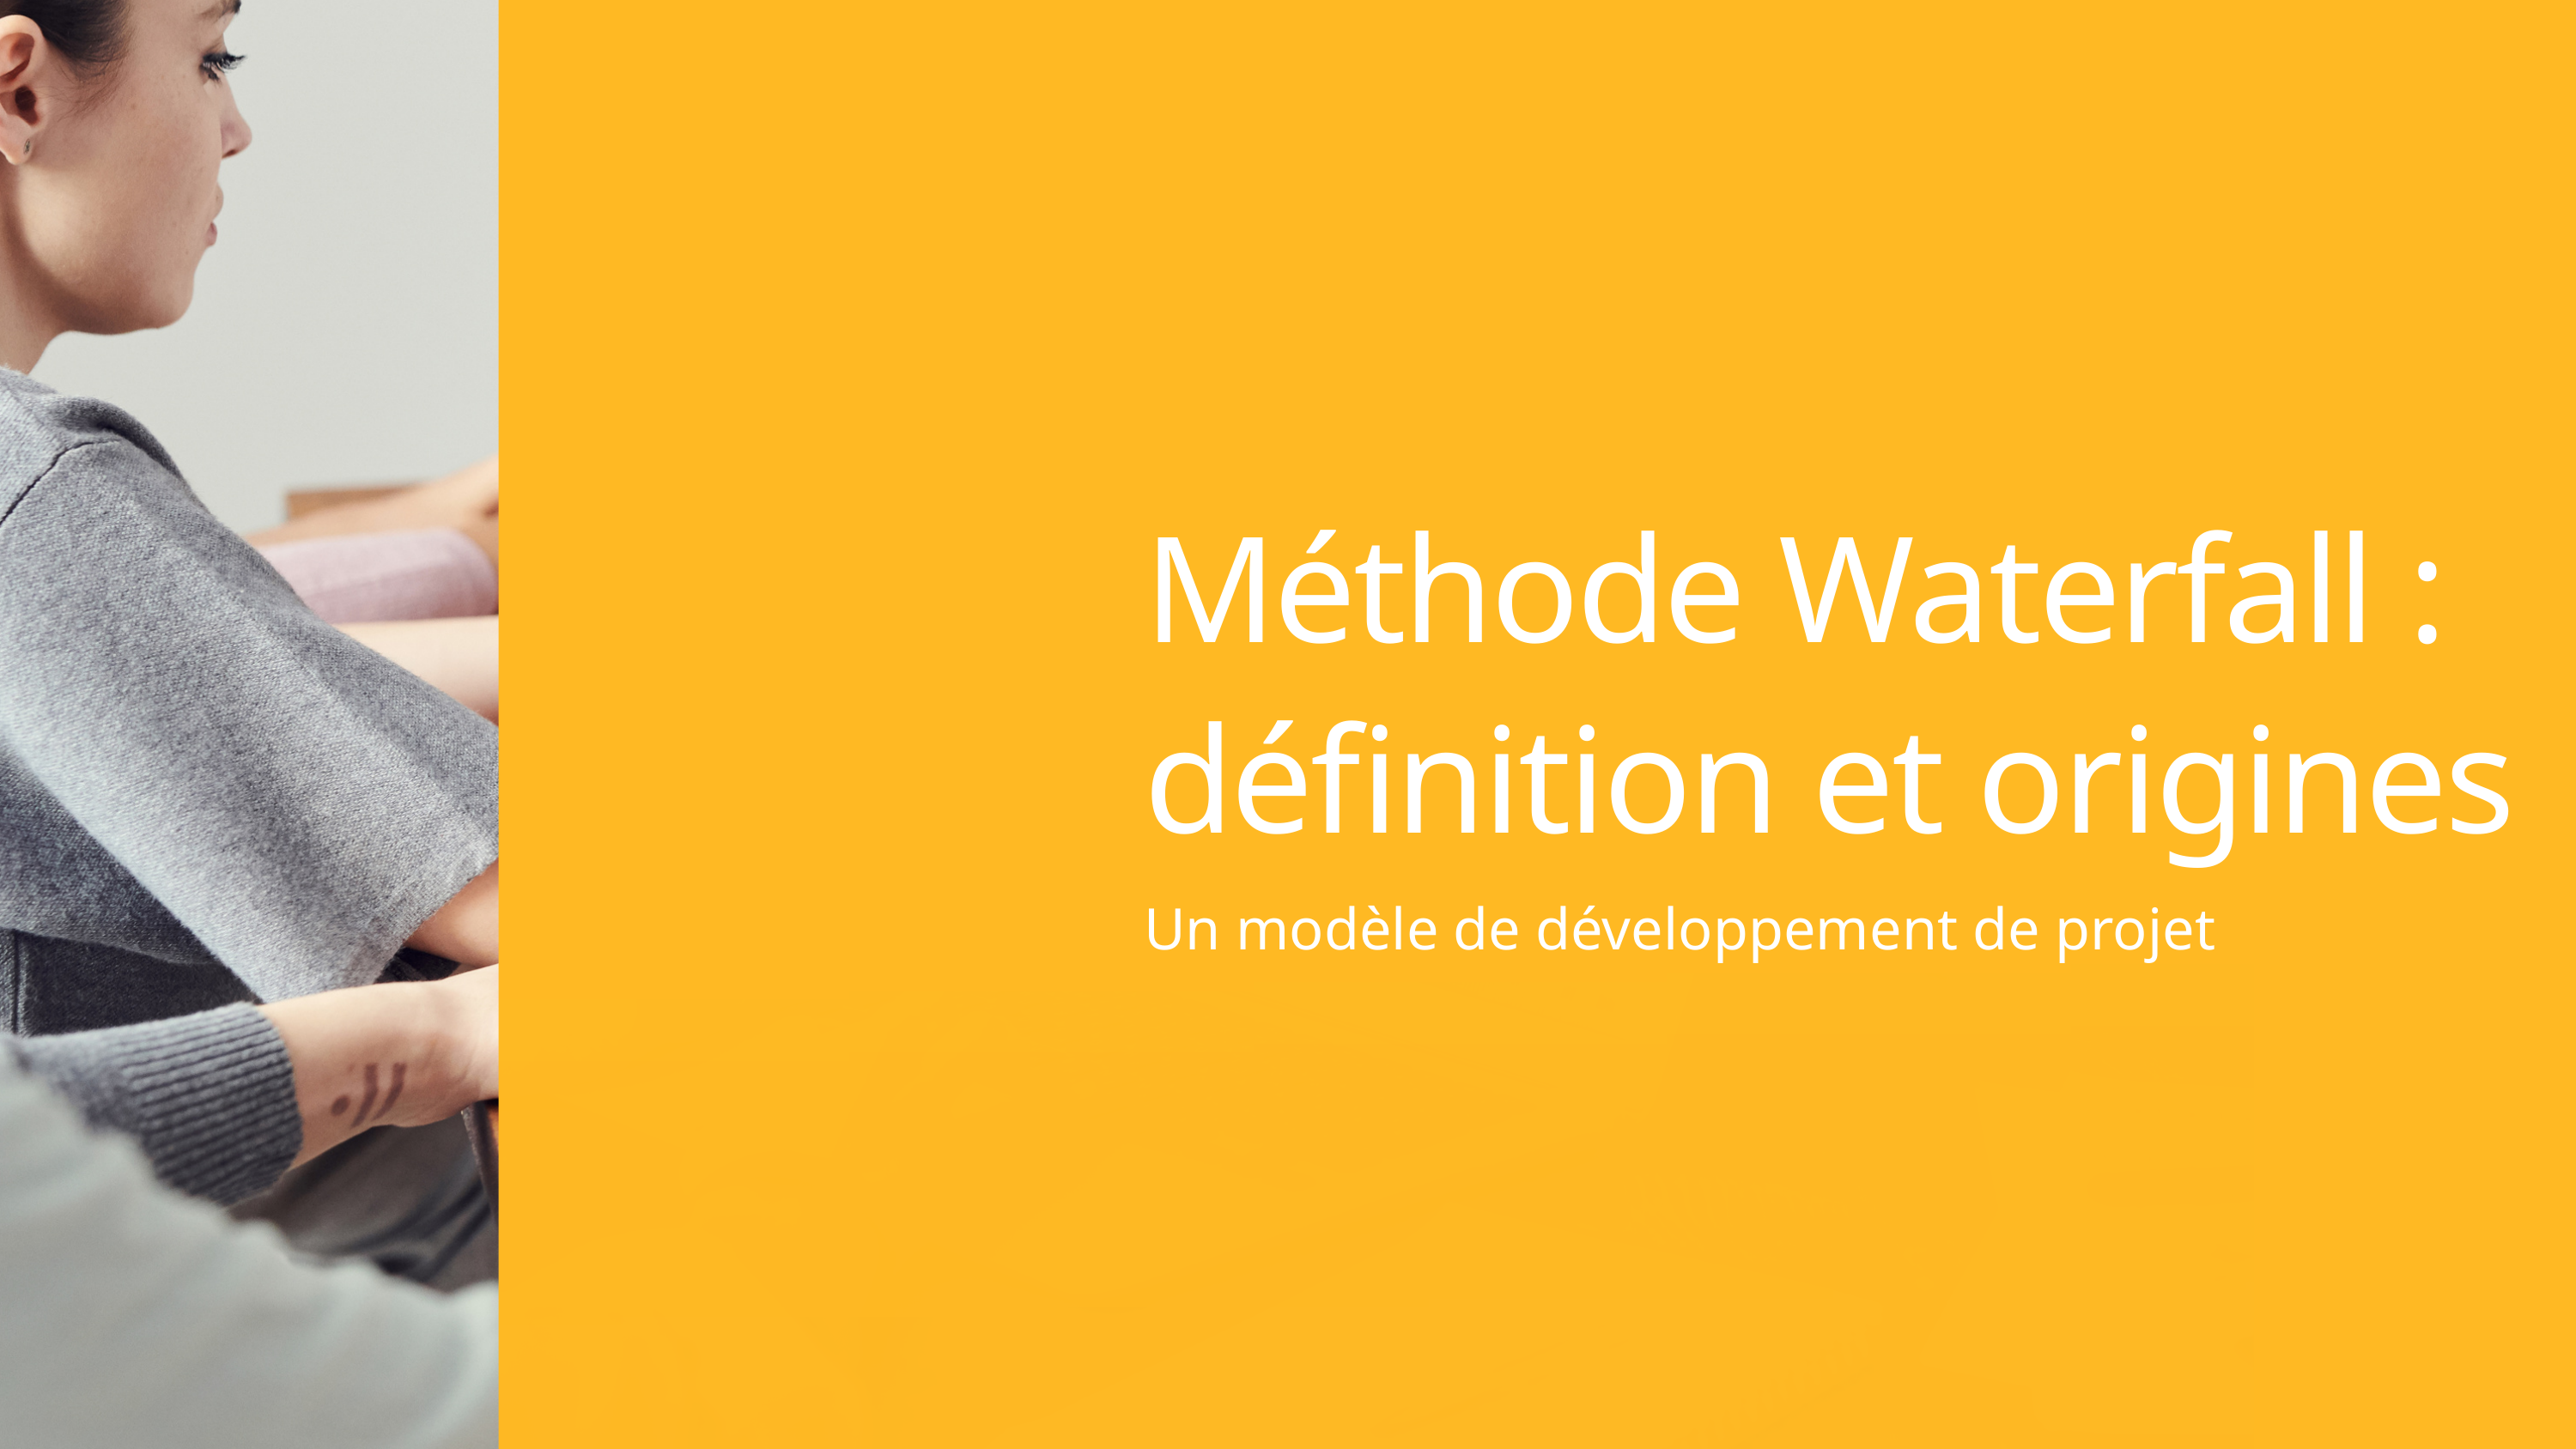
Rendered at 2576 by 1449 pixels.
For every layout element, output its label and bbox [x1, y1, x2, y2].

text_box [1143, 487, 2547, 961]
text_box [0, 0, 2254, 1449]
